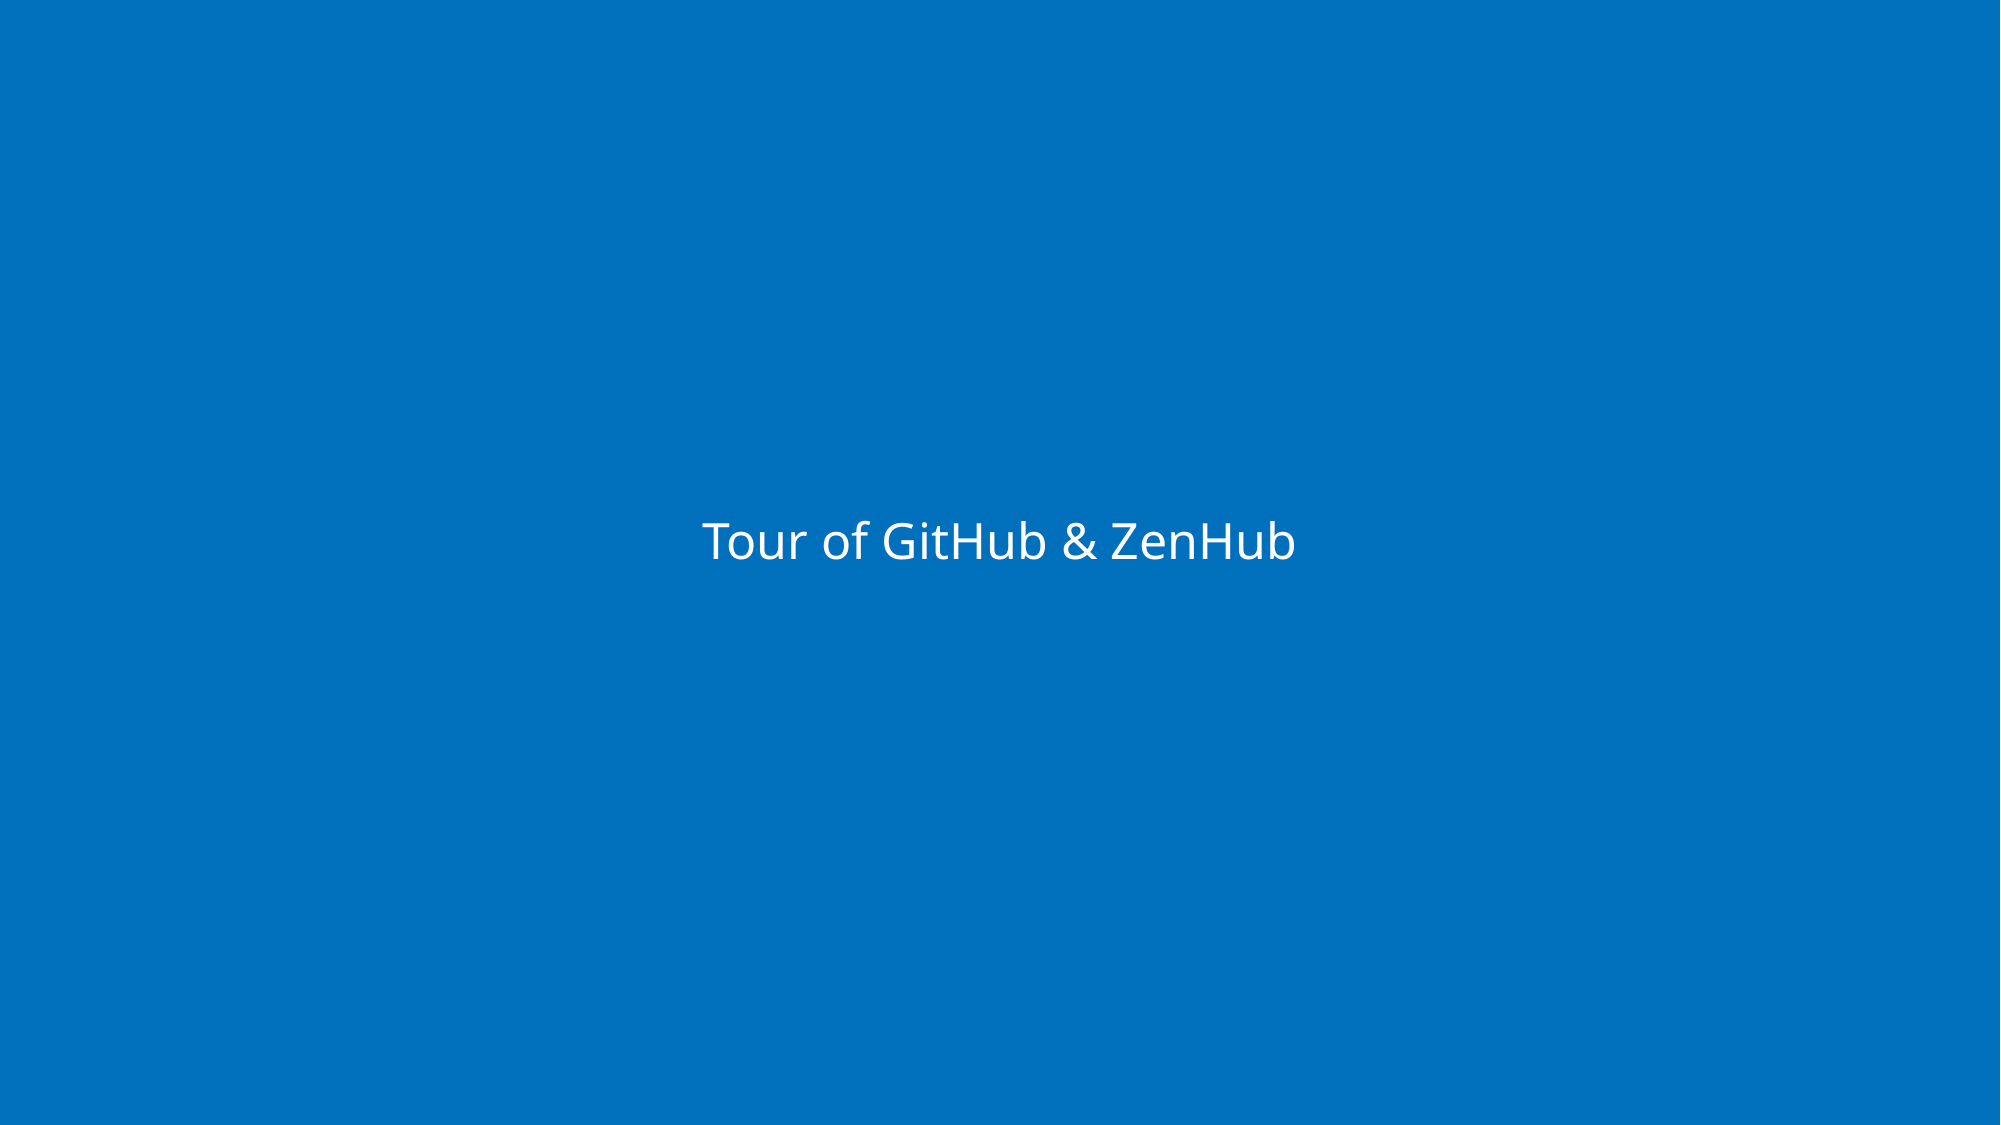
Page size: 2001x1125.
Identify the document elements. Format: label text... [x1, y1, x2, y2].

list Tour of GitHub & ZenHub [99, 54, 1900, 1013]
